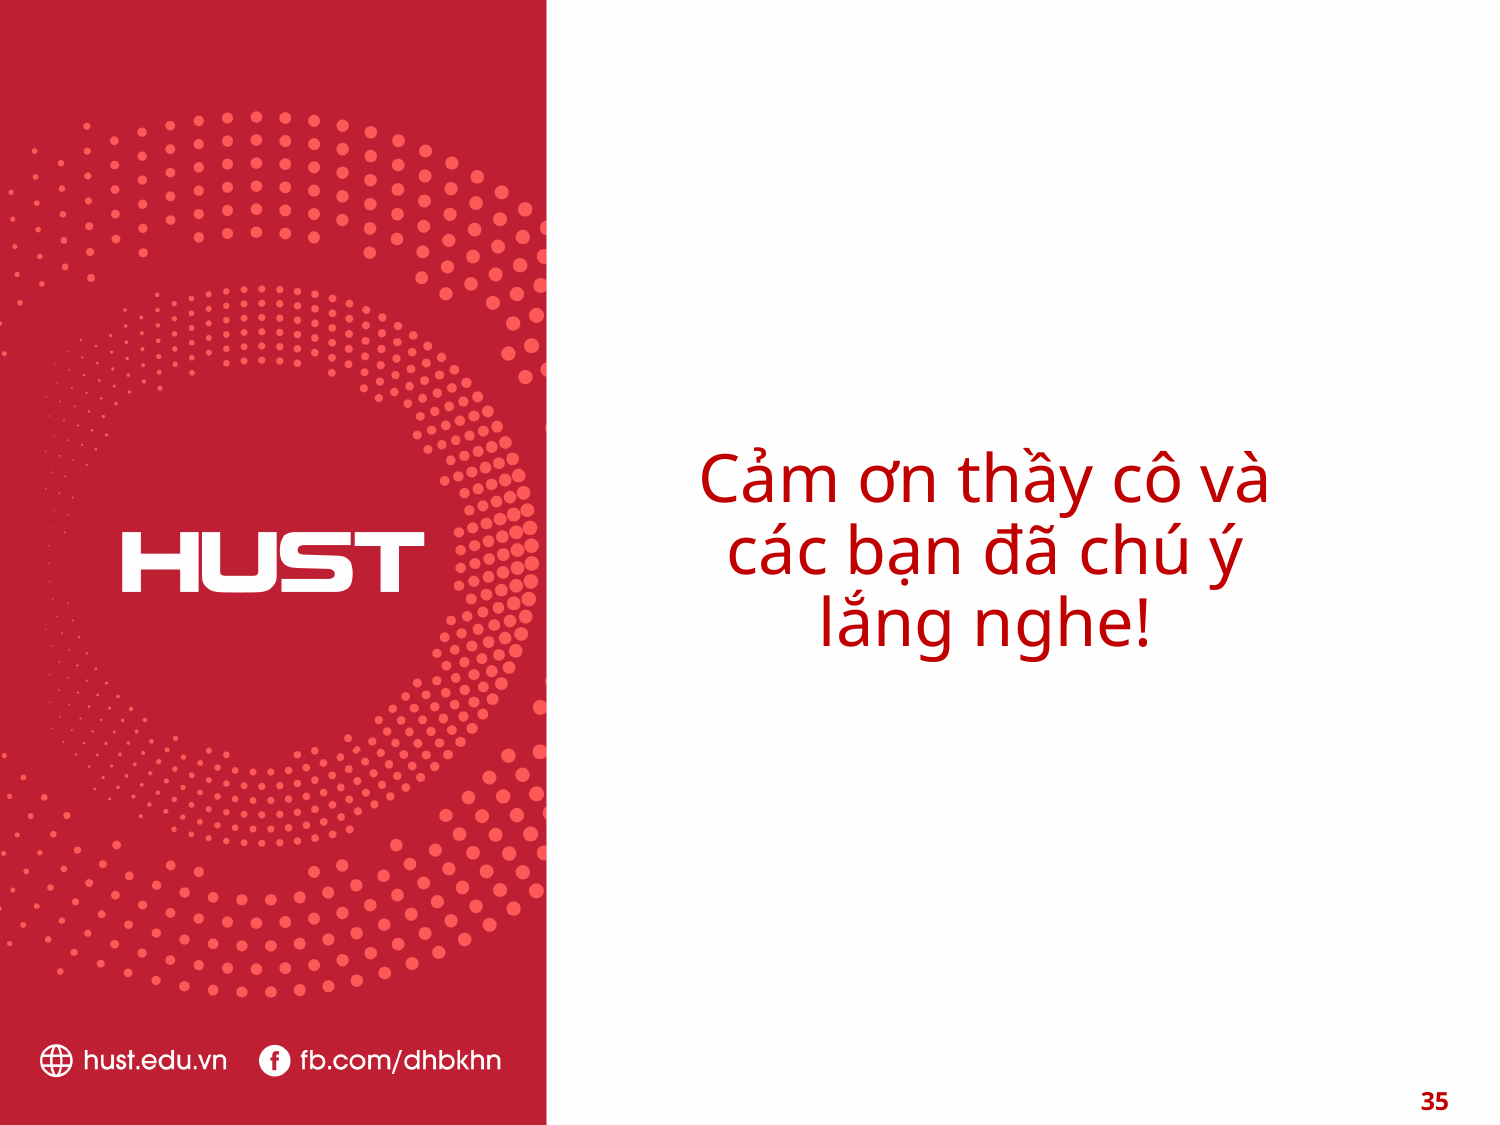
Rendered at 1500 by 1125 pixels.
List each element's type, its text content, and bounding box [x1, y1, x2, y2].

picture [0, 0, 1500, 1125]
slide_number 35 [1126, 1078, 1464, 1125]
text_box Cảm ơn thầy cô và các bạn đã chú ý lắng nghe! [667, 437, 1305, 714]
